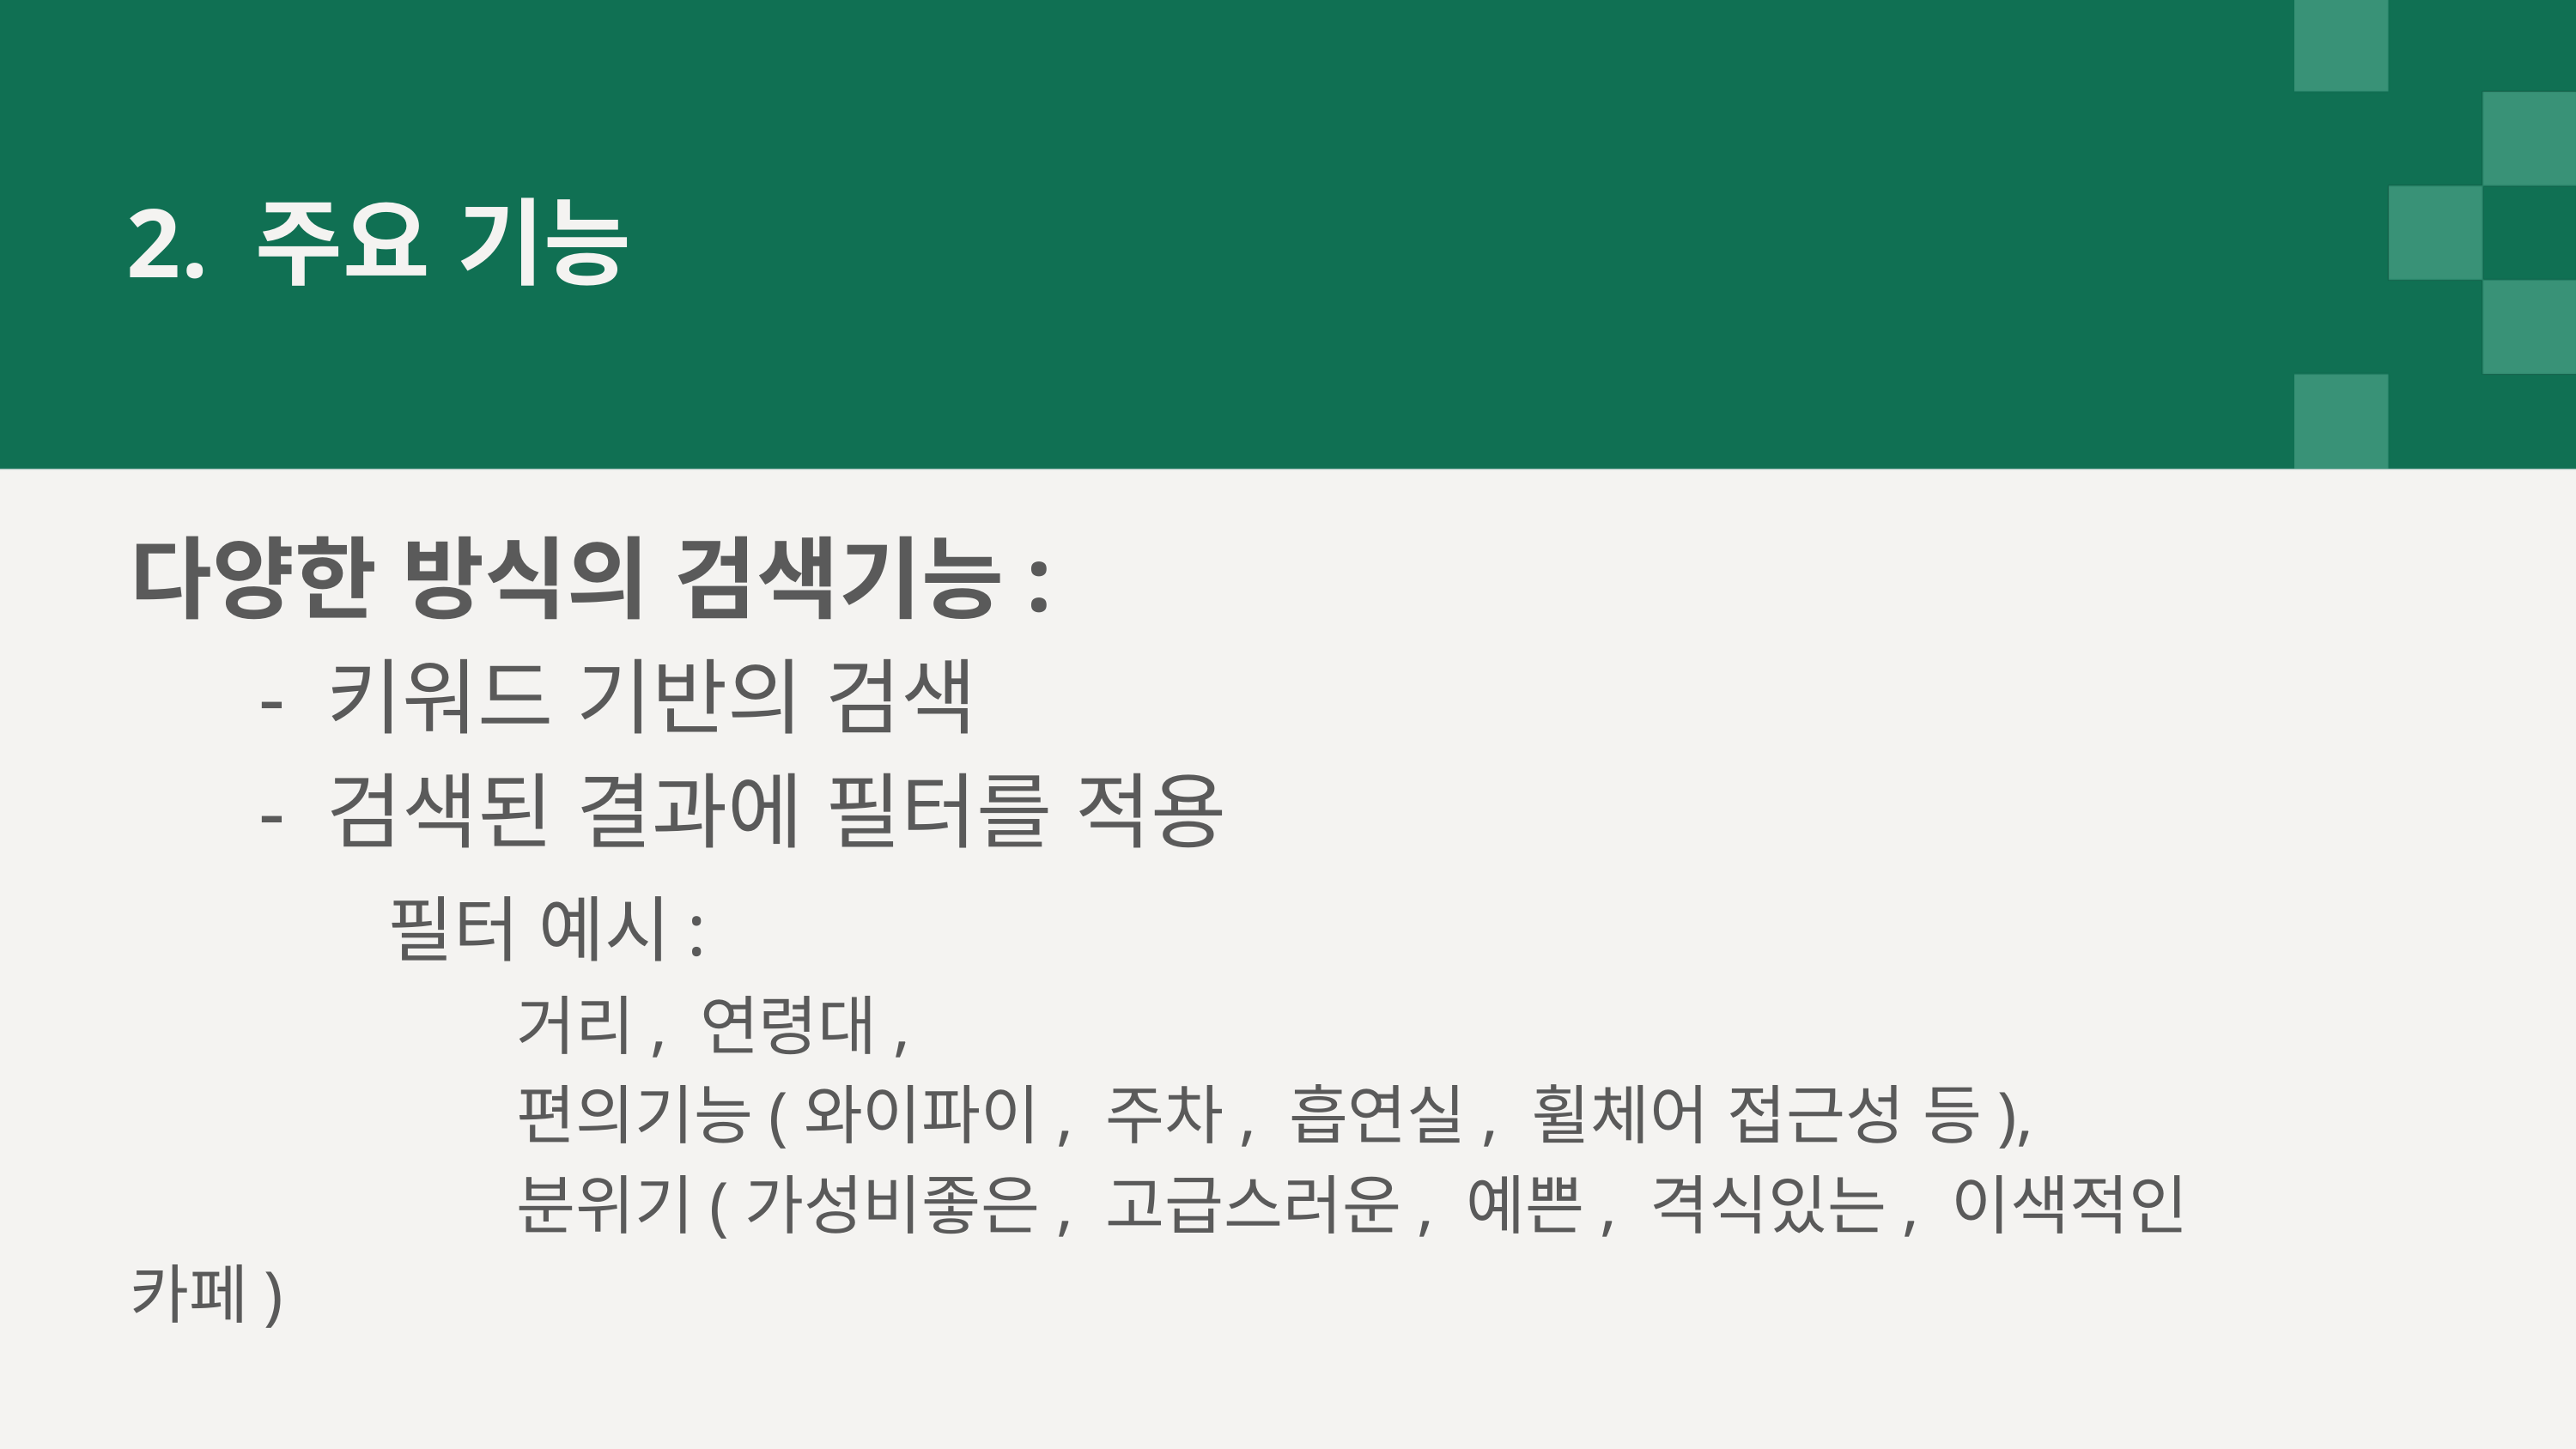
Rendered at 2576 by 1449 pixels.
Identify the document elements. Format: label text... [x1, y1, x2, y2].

picture [0, 0, 2576, 471]
text_box 다양한 방식의 검색기능: - 키워드 기반의 검색 - 검색된 결과에 필터를 적용 필터 예시: 거리, 연령대, 편의기능(와이파이, 주차, 흡연실, 휠체어 접근성 등), 분위기(가성비좋은, 고급스러운, 예쁜, 격식있는, 이색적인 카페) [125, 530, 2222, 1305]
